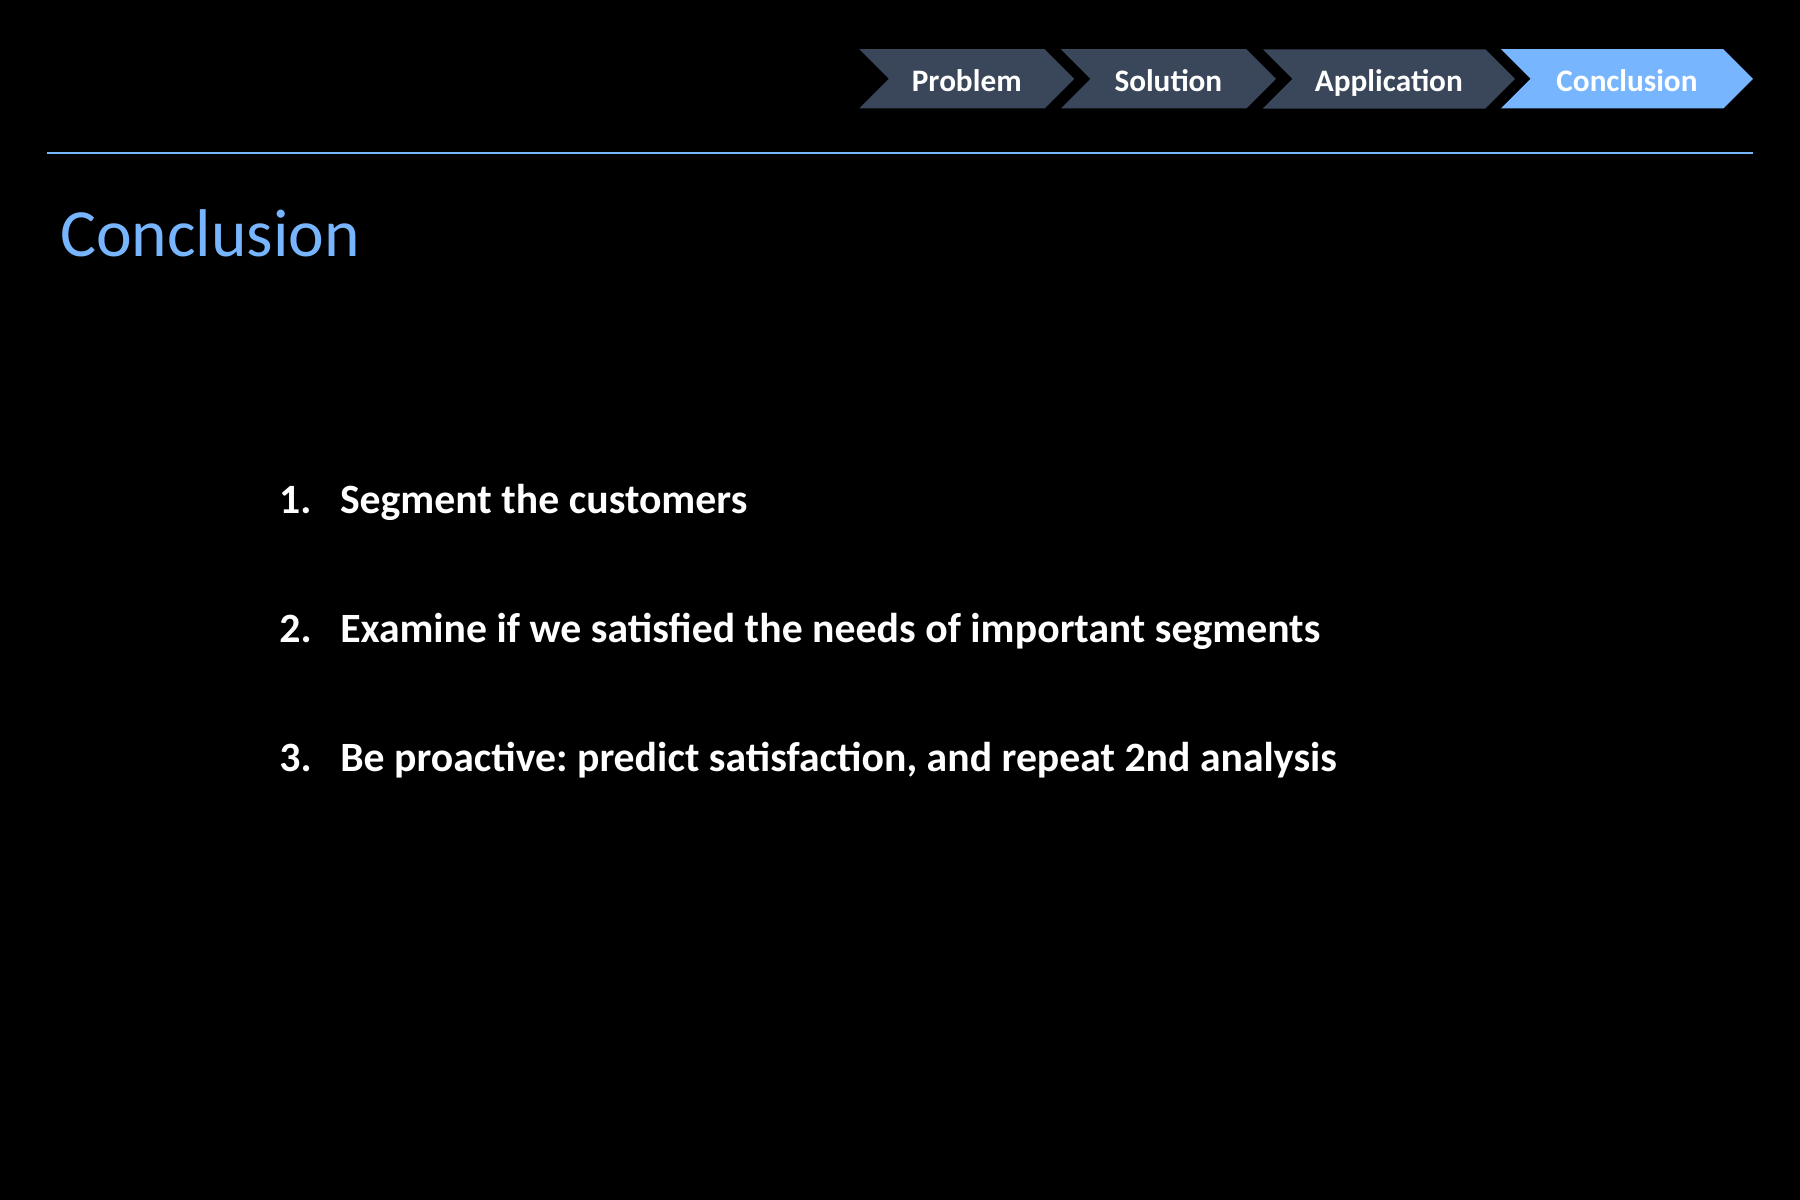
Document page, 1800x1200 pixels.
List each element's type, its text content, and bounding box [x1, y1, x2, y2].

text_box 2. Examine if we satisfied the needs of important segments [264, 593, 1584, 658]
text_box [859, 48, 1754, 109]
text_box 1. Segment the customers [264, 463, 1749, 529]
text_box 3. Be proactive: predict satisfaction, and repeat 2nd analysis [264, 722, 1769, 788]
text_box [31, 96, 1769, 270]
text_box Conclusion [46, 192, 1747, 283]
